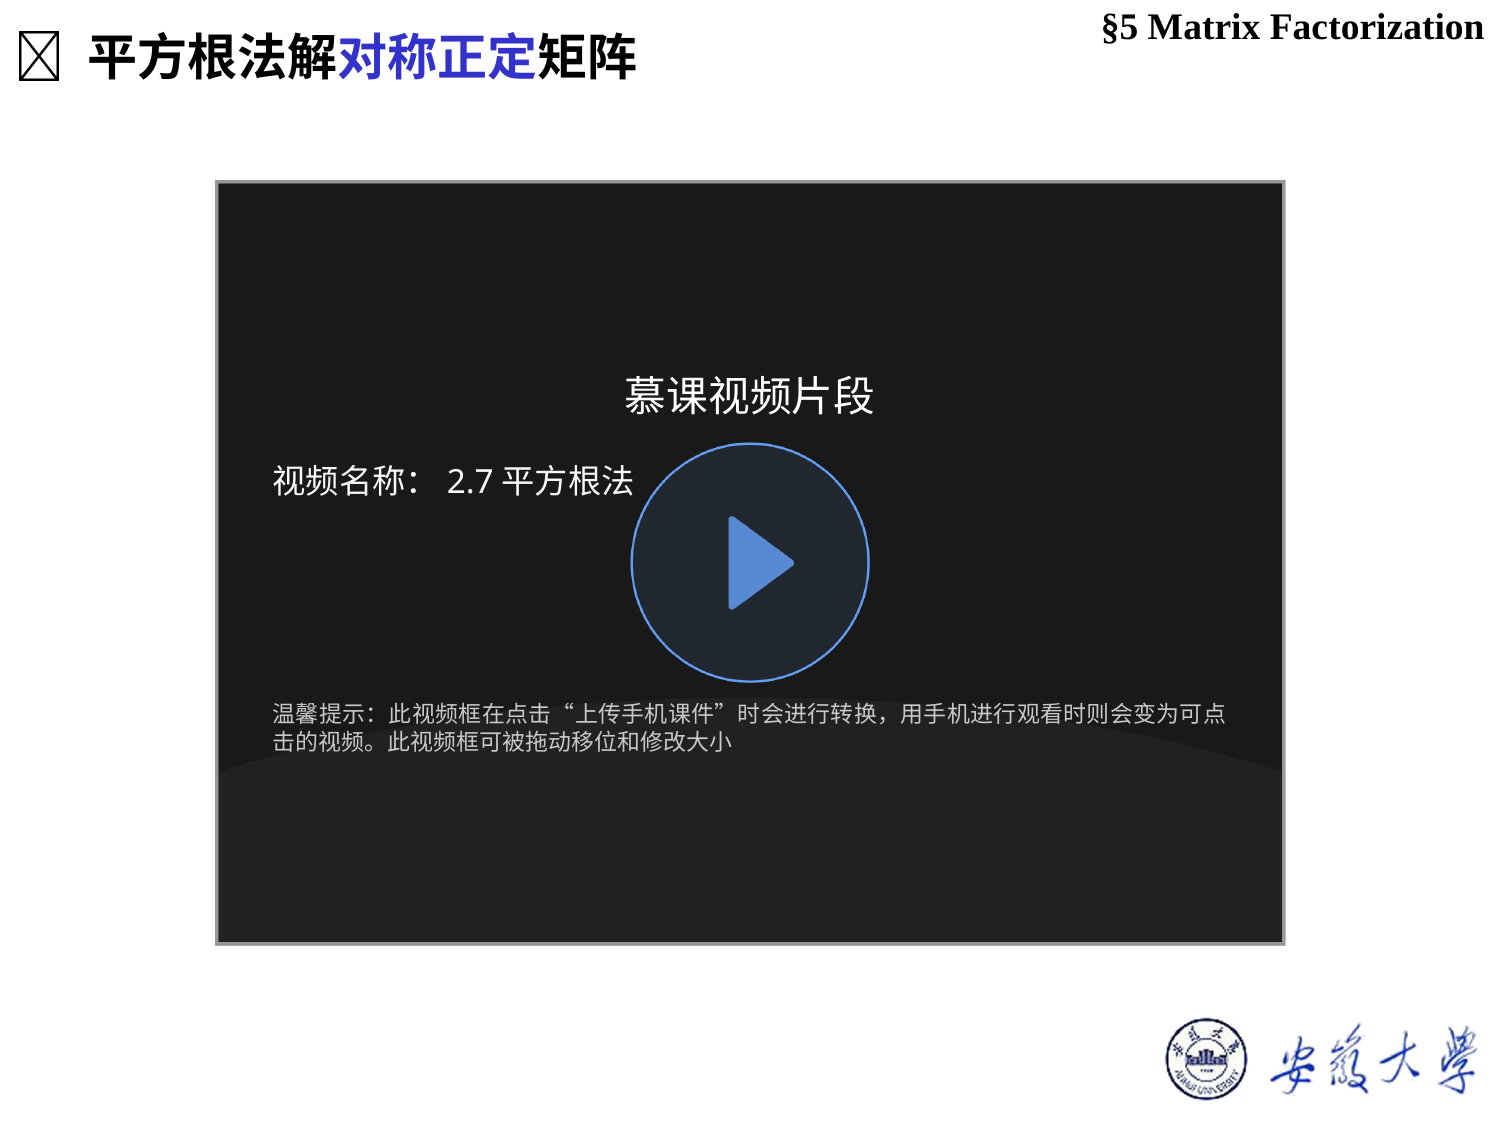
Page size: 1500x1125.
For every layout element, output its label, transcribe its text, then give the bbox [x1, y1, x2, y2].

text_box §5 Matrix Factorization [824, 0, 1500, 50]
text_box 慕课视频片段 视频名称：2.7平方根法 温馨提示：此视频框在点击“上传手机课件”时会进行转换，用手机进行观看时则会变为可点击的视频。此视频框可被拖动移位和修改大小 [213, 179, 1287, 946]
text_box  平方根法解对称正定矩阵 [0, 0, 1338, 93]
picture [1151, 985, 1500, 1125]
